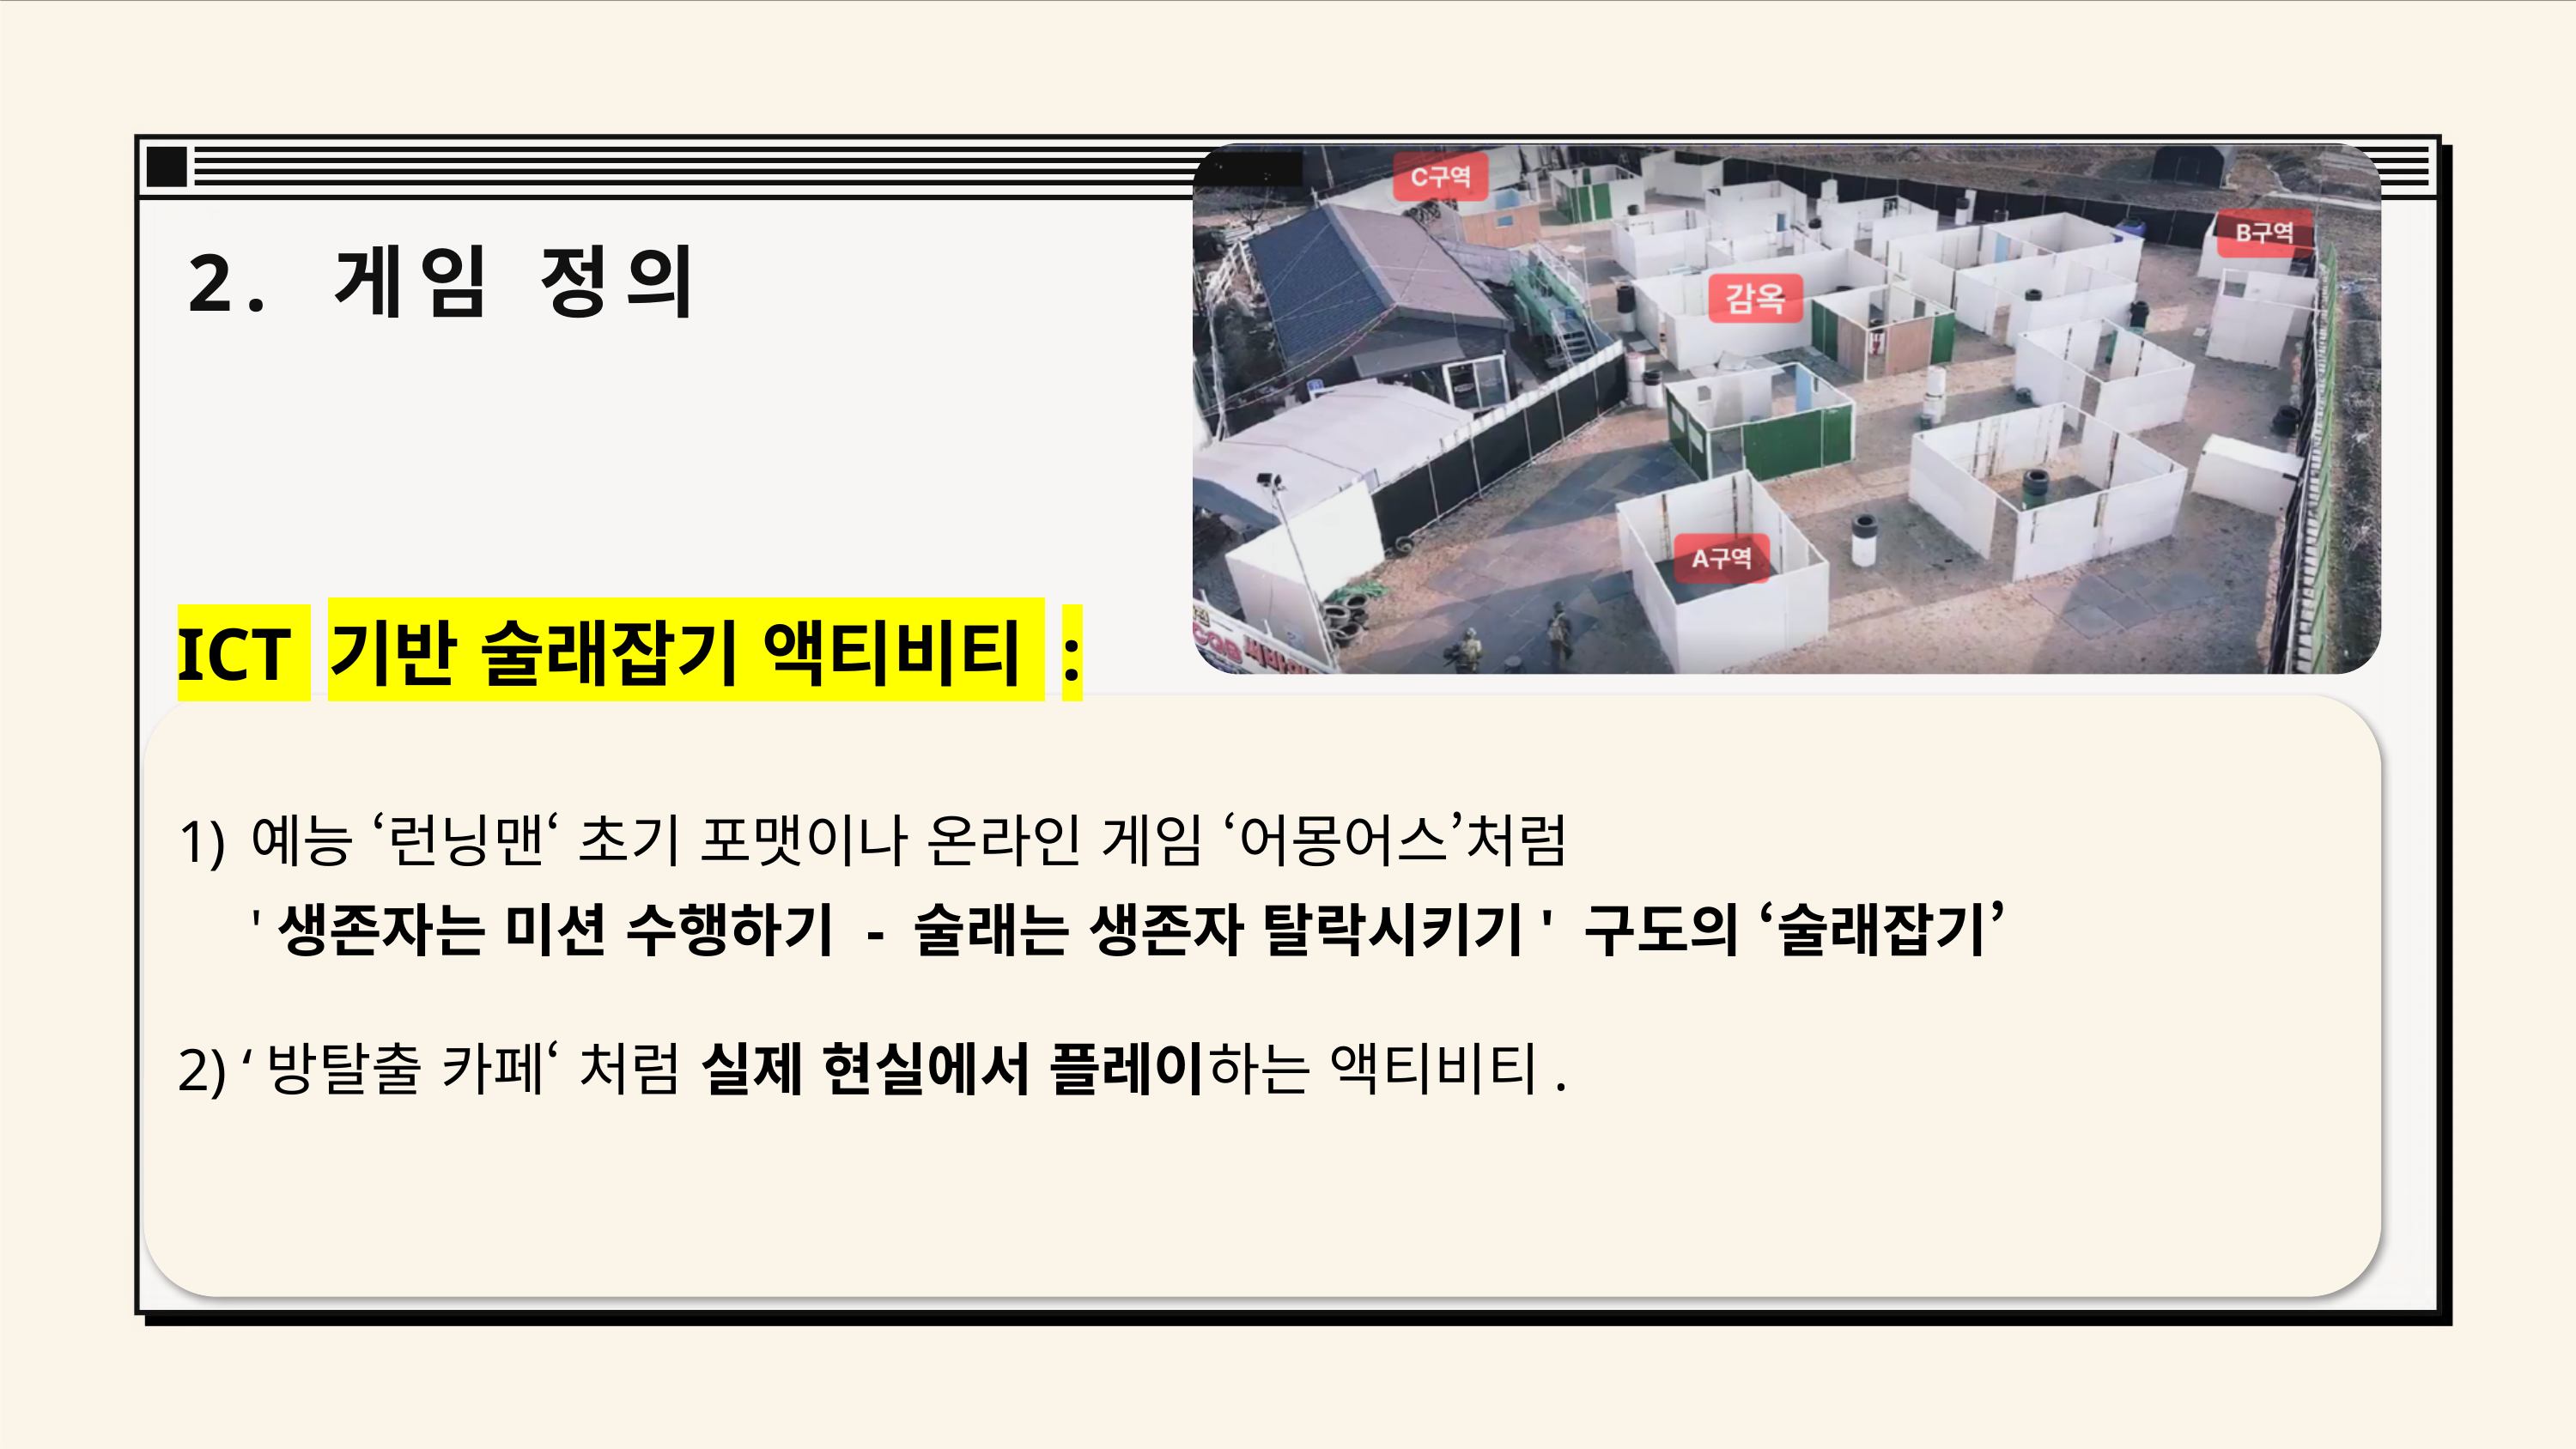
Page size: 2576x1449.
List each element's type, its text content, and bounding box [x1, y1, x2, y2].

title 2. 게임 정의 [182, 230, 1188, 475]
text_box ICT 기반 술래잡기 액티비티 : 예능 ‘런닝맨‘ 초기 포맷이나 온라인 게임 ‘어몽어스’처럼 '생존자는 미션 수행하기 - 술래는 생존자 탈락시키기' 구도의 ‘술래잡기’ 2) ‘방탈출 카페‘ 처럼 실제 현실에서 플레이하는 액티비티. [164, 577, 2382, 1198]
picture [0, 0, 2576, 1449]
text_box [142, 715, 2384, 1299]
